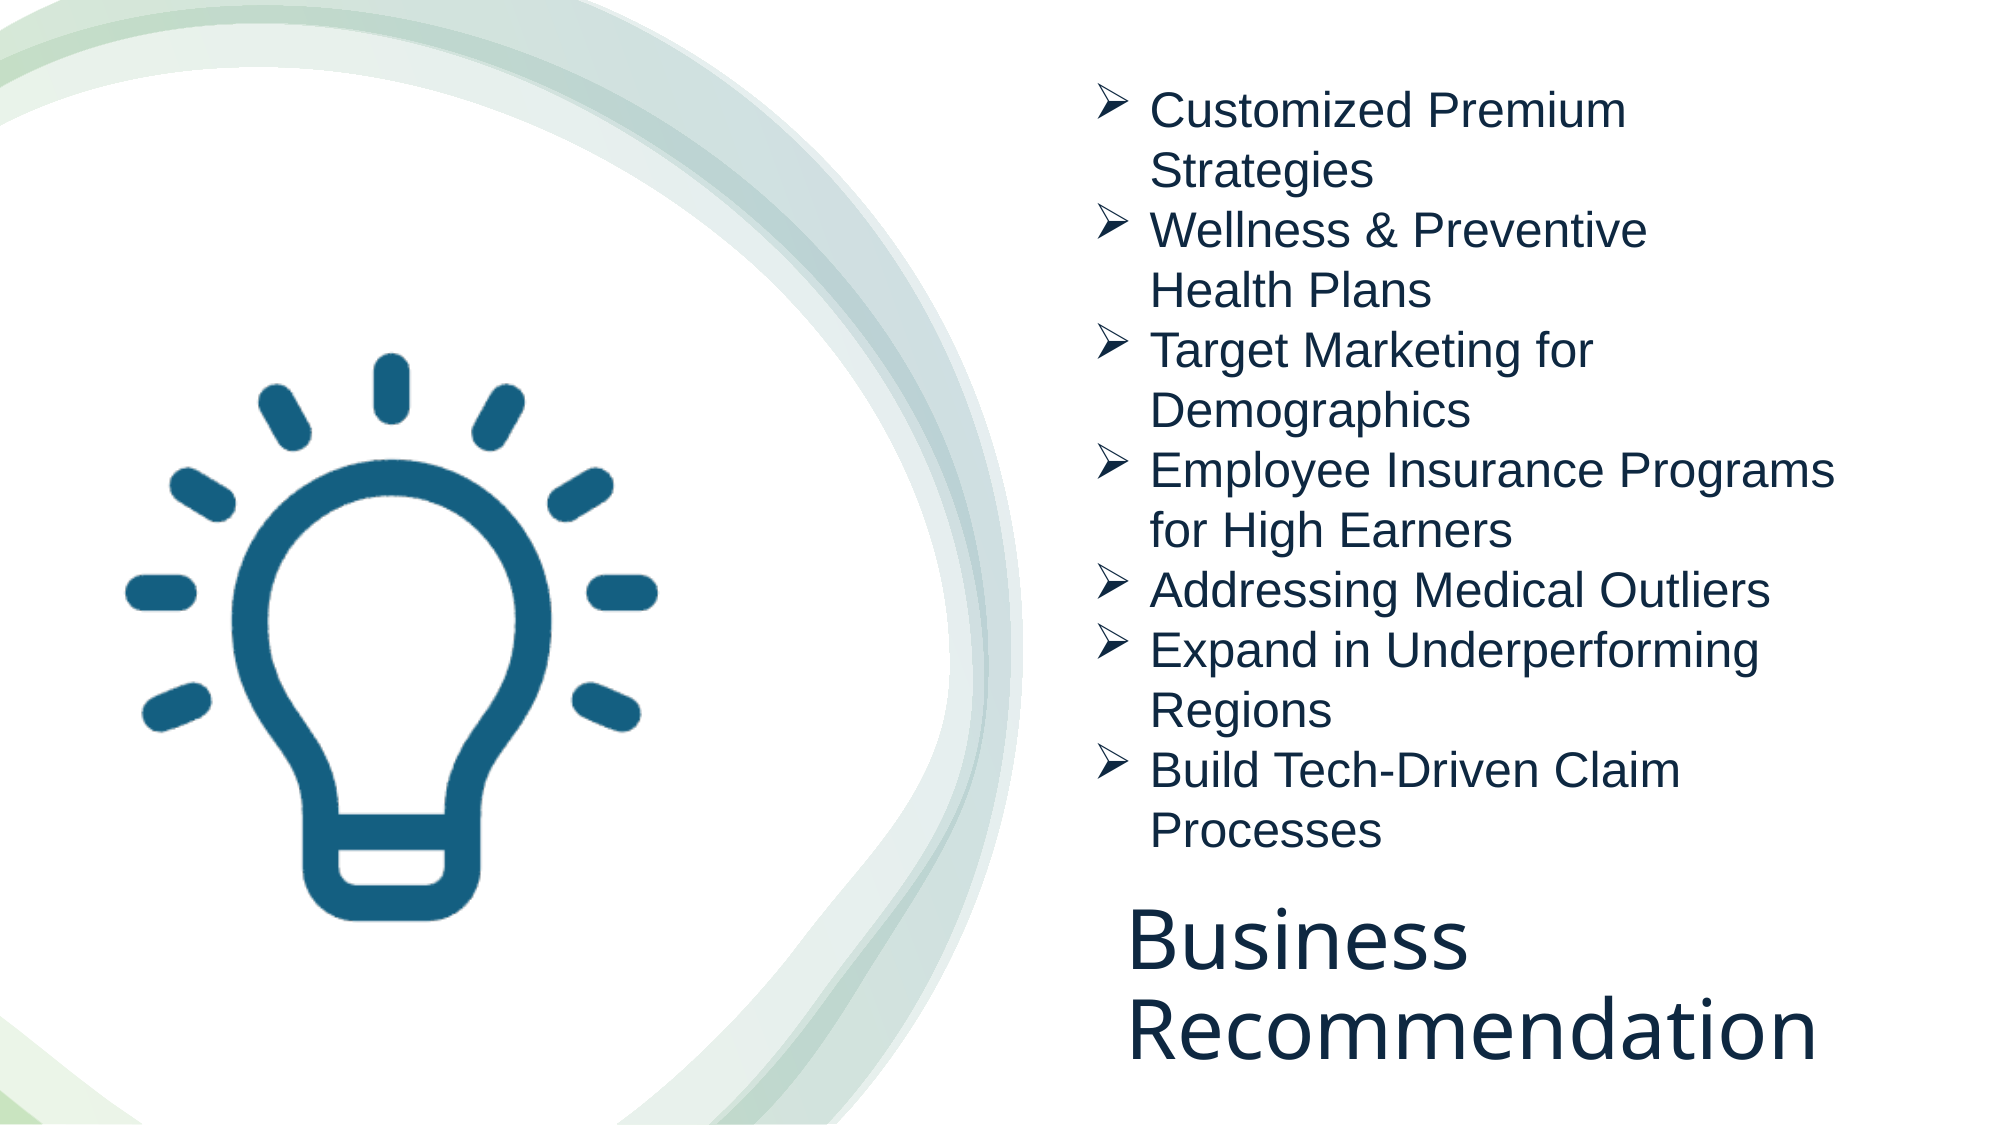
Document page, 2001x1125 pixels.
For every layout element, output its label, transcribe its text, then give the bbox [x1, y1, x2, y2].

subtitle Customized Premium Strategies Wellness & Preventive Health Plans Target Marketing for Demographics Employee Insurance Programs for High Earners Addressing Medical Outliers Expand in Underperforming Regions Build Tech-Driven Claim Processes [1078, 21, 1867, 866]
title Business Recommendation [1111, 890, 1900, 1104]
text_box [0, 0, 1024, 1125]
text_box [1024, 0, 2000, 1125]
